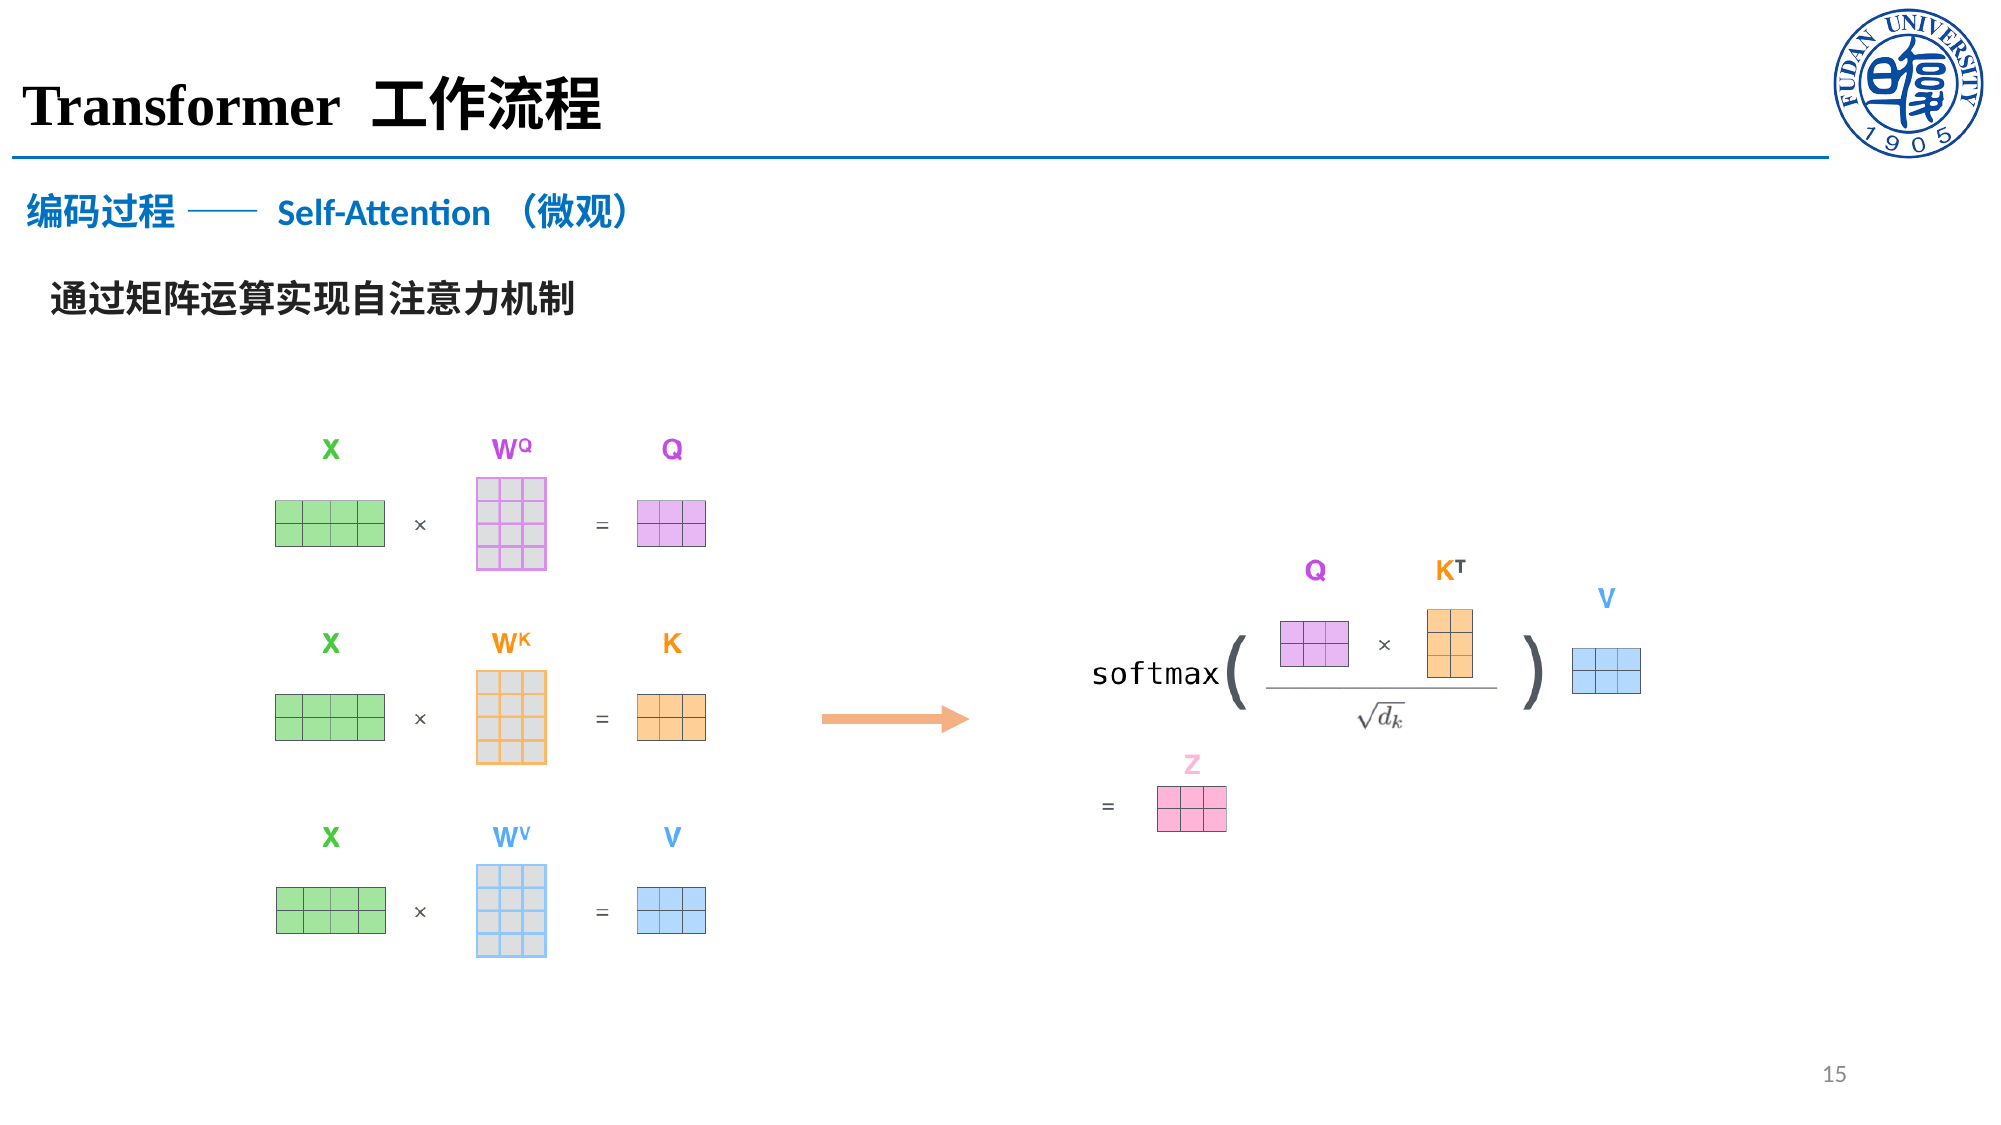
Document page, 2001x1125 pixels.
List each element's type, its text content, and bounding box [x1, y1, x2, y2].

slide_number 15 [1412, 1042, 1863, 1103]
picture [1828, 1, 1989, 162]
text_box 编码过程 —— Self-Attention（微观） [11, 158, 679, 240]
text_box Transformer 工作流程 [7, 59, 618, 145]
text_box 通过矩阵运算实现自注意力机制 [35, 267, 591, 327]
picture [1072, 550, 1652, 853]
picture [235, 411, 747, 991]
